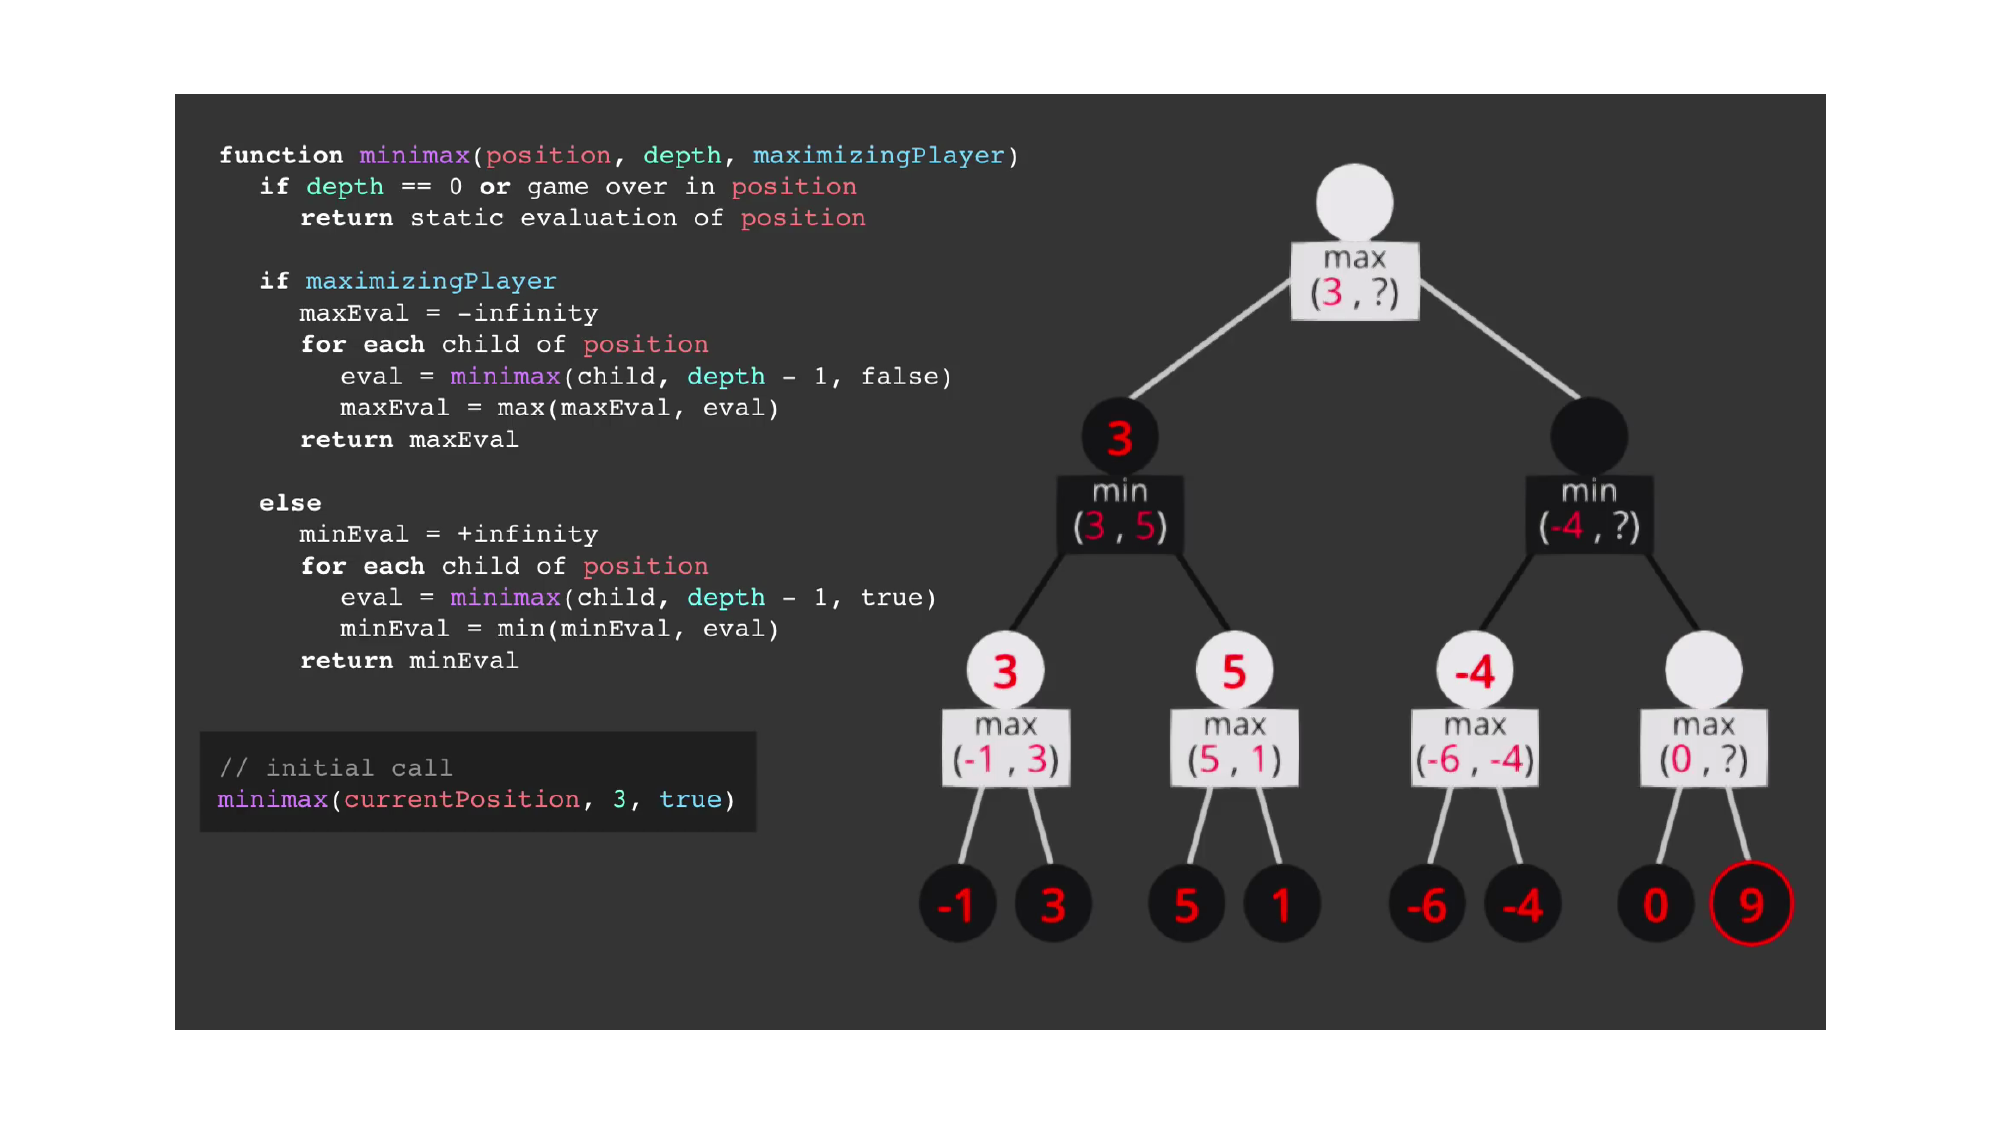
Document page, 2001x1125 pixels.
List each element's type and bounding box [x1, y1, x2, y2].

picture [175, 94, 1826, 1031]
